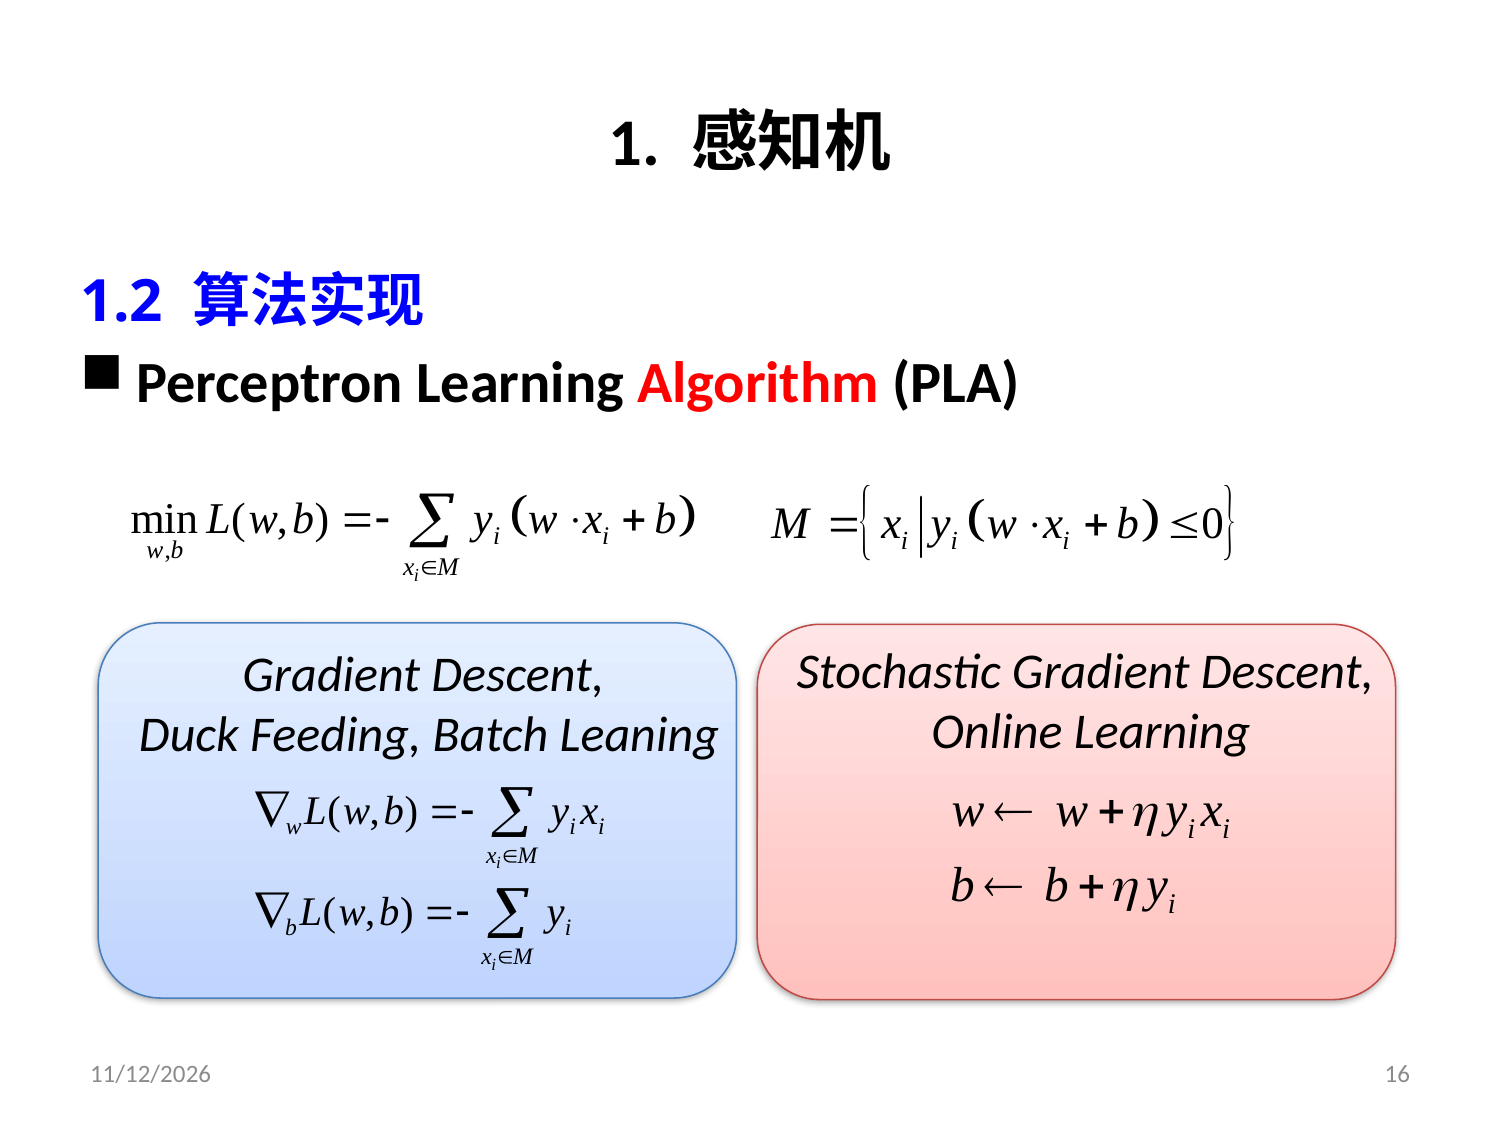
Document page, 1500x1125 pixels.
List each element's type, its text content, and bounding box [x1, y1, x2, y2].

text_box Gradient Descent, Duck Feeding, Batch Leaning [124, 633, 735, 769]
title 1. 感知机 [75, 45, 1425, 233]
list 1.2 算法实现 Perceptron Learning Algorithm (PLA) [64, 255, 1415, 998]
slide_number 16 [1074, 1042, 1425, 1103]
text_box Stochastic Gradient Descent, Online Learning [781, 630, 1401, 766]
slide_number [75, 1042, 425, 1103]
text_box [943, 777, 1240, 926]
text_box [249, 780, 617, 978]
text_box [123, 485, 700, 593]
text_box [763, 485, 1249, 569]
